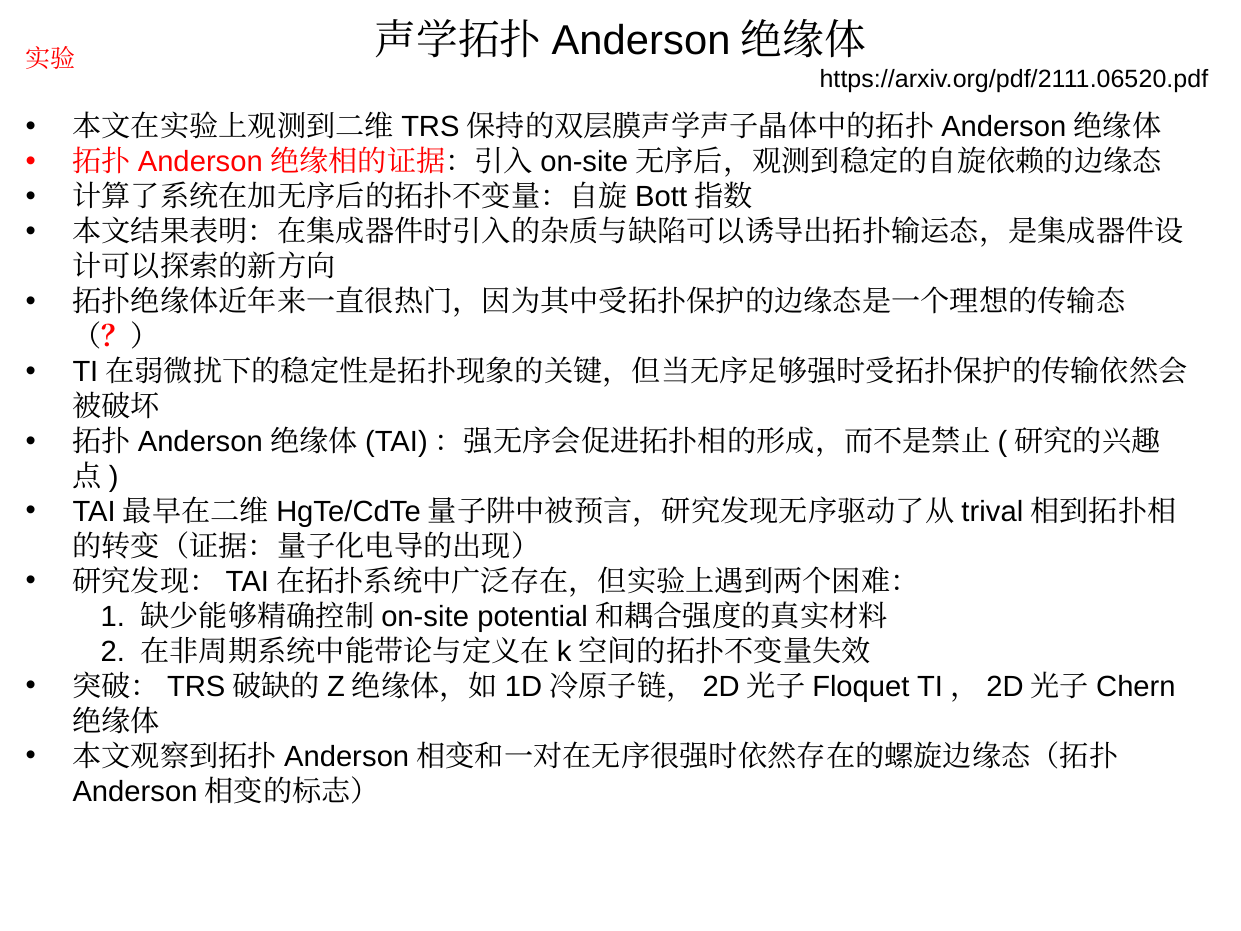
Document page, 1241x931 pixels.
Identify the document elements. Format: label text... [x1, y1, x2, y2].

text_box https://arxiv.org/pdf/2111.06520.pdf [804, 55, 1225, 100]
text_box 声学拓扑Anderson绝缘体 [359, 5, 881, 71]
text_box 实验 [10, 35, 109, 80]
text_box 本文在实验上观测到二维TRS保持的双层膜声学声子晶体中的拓扑Anderson绝缘体 拓扑Anderson绝缘相的证据：引入on-site无序后，观测到稳定的自旋依赖的边缘态 计算了系统在加无序后的拓扑不变量：自旋Bott指数 本文结果表明：在集成器件时引入的杂质与缺陷可以诱导出拓扑输运态，是集成器件设计可以探索的新方向 拓扑绝缘体近年来一直很热门，因为其中受拓扑保护的边缘态是一个理想的传输态（？） TI在弱微扰下的稳定性是拓扑现象的关键，但当无序足够强时受拓扑保护的传输依然会被破坏 拓扑Anderson绝缘体(TAI)：强无序会促进拓扑相的形成，而不是禁止(研究的兴趣点) TAI最早在二维HgTe/CdTe量子阱中被预言，研究发现无序驱动了从trival相到拓扑相的转变（证据：量子化电导的出现） 研究发现：TAI在拓扑系统中广泛存在，但实验上遇到两个困难： 1. 缺少能够精确控制on-site potential和耦合强度的真实材料 2. 在非周期系统中能带论与定义在k空间的拓扑不变量失效 突破：TRS破缺的Z绝缘体，如1D冷原子链，2D光子Floquet TI，2D光子Chern绝缘体 本文观察到拓扑Anderson相变和一对在无序很强时依然存在的螺旋边缘态（拓扑Anderson相变的标志） [10, 100, 1210, 815]
